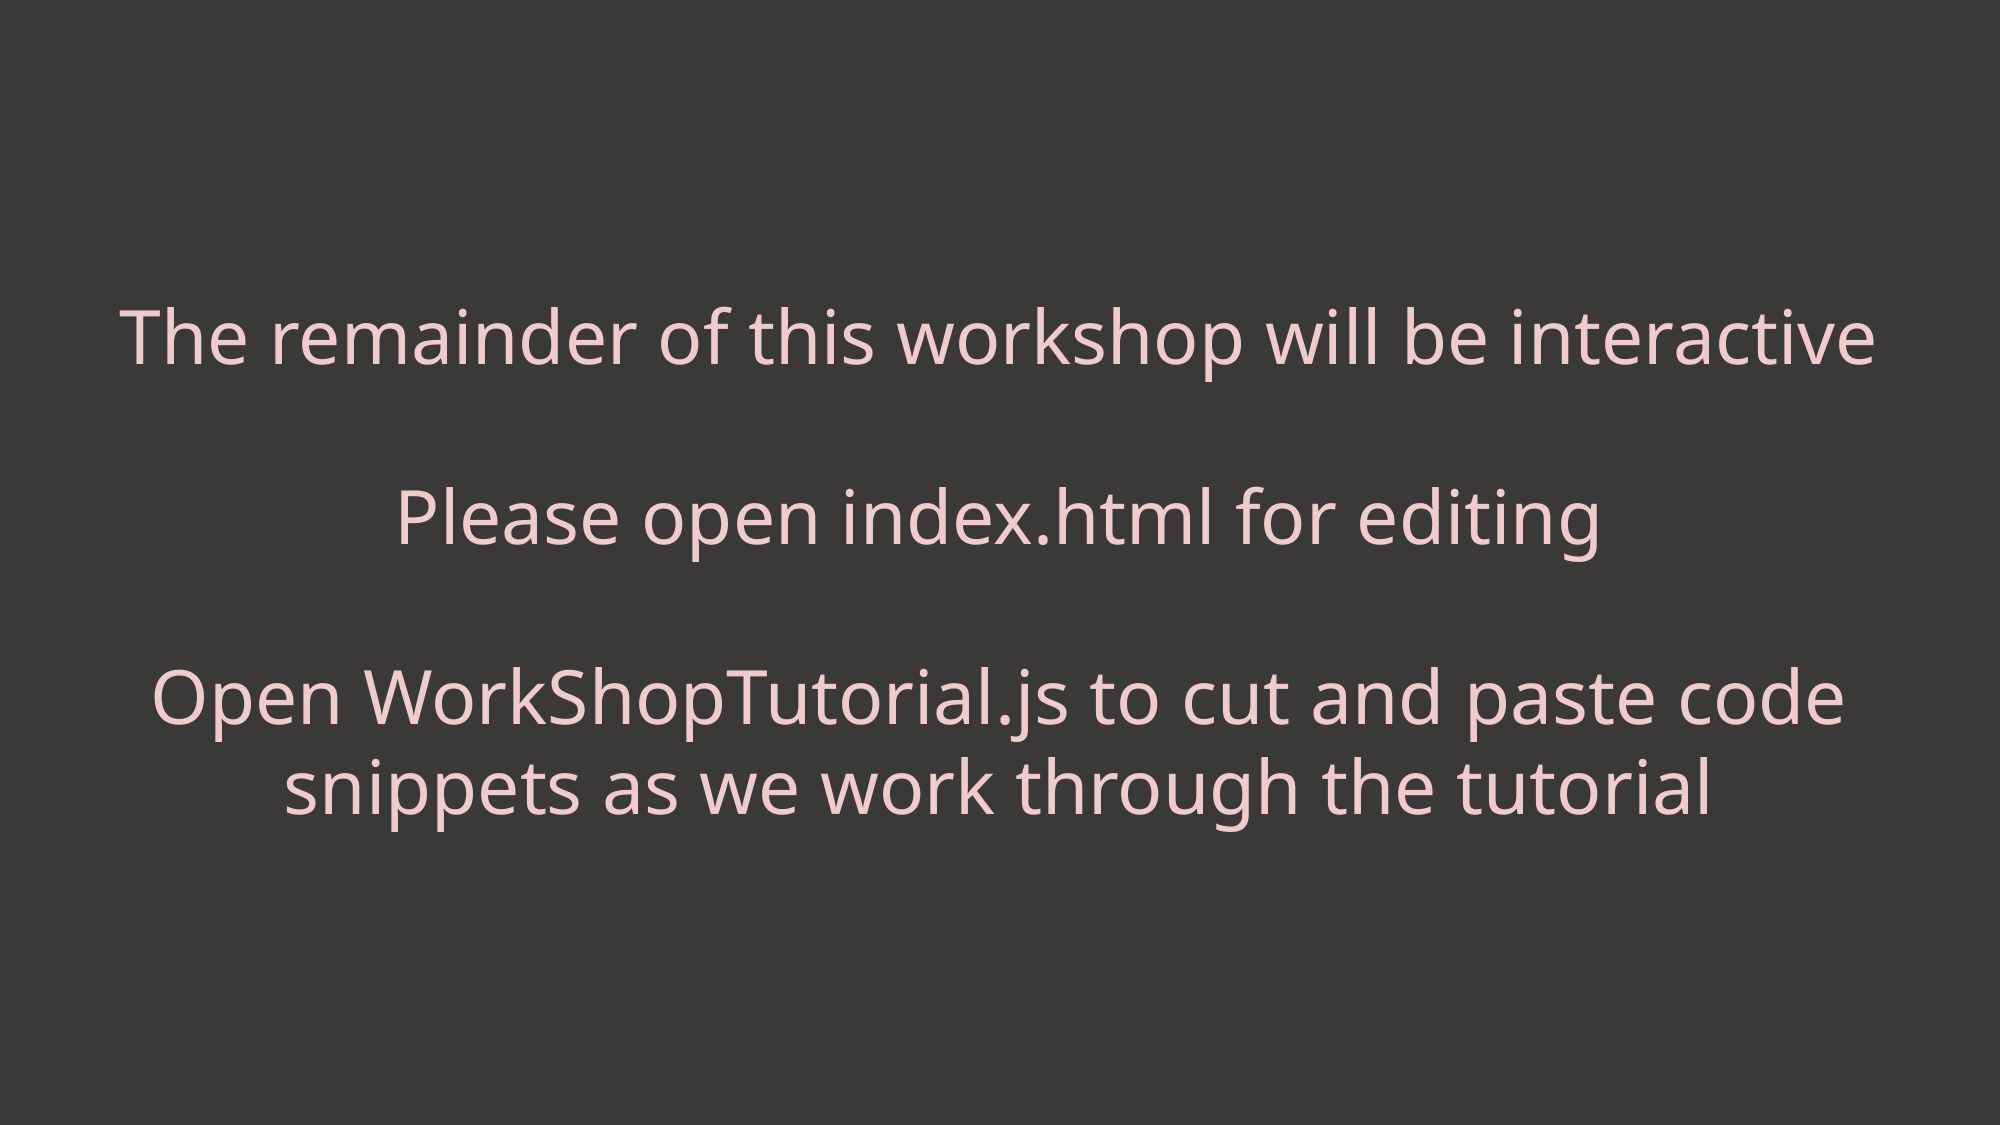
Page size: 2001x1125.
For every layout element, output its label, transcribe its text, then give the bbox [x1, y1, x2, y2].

text_box The remainder of this workshop will be interactive Please open index.html for editing Open WorkShopTutorial.js to cut and paste code snippets as we work through the tutorial [35, 281, 1964, 837]
